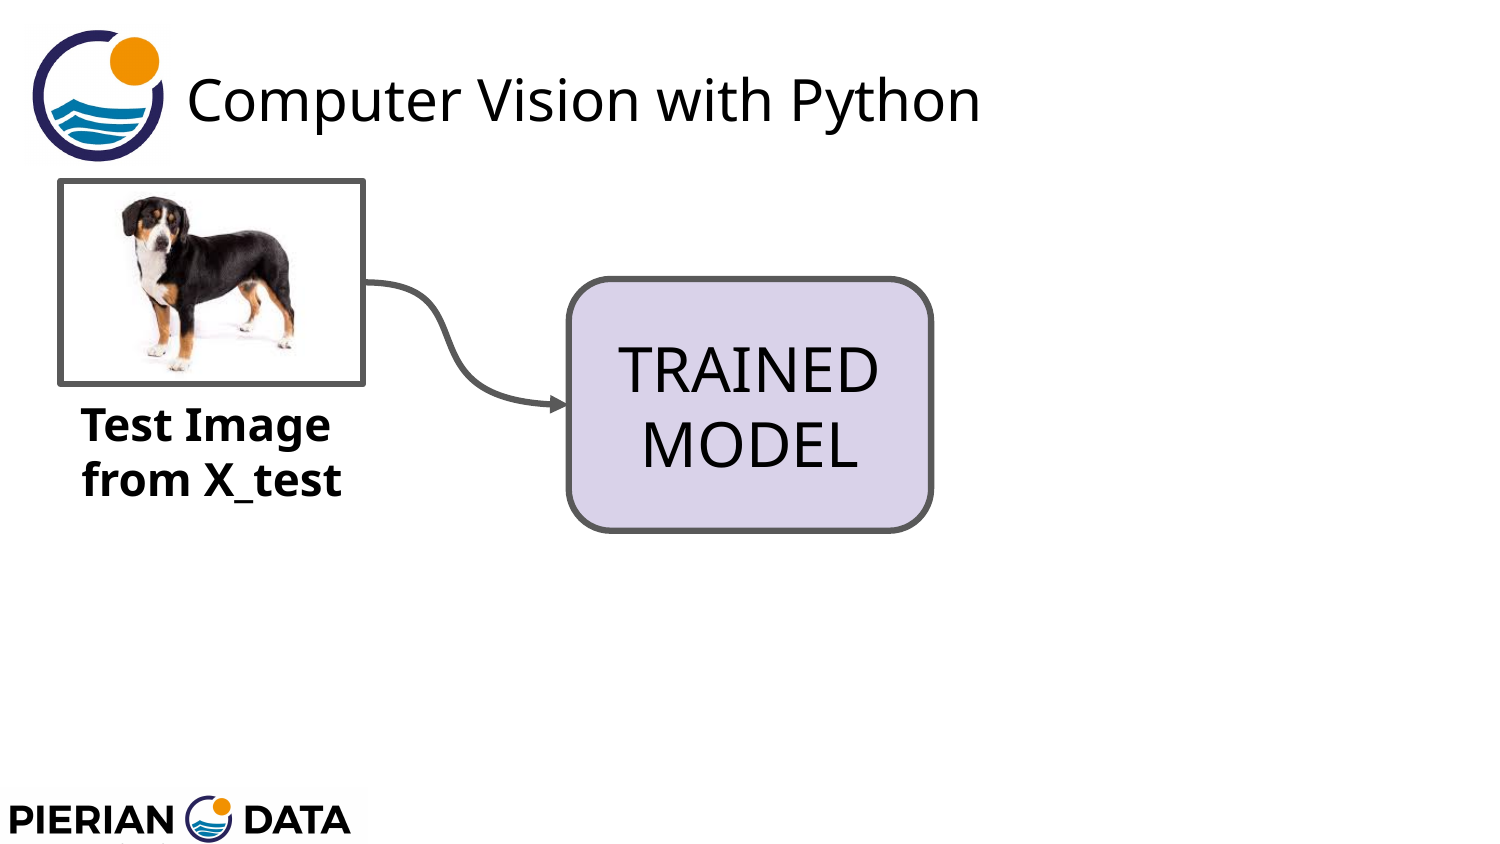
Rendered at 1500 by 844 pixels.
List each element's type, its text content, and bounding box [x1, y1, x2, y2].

picture [24, 24, 172, 167]
text_box Test Image from X_test [0, 381, 424, 475]
text_box TRAINED MODEL [568, 278, 932, 531]
picture [63, 183, 361, 382]
picture [0, 787, 368, 844]
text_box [363, 282, 570, 406]
title Computer Vision with Python [176, 48, 1449, 143]
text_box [64, 382, 363, 403]
